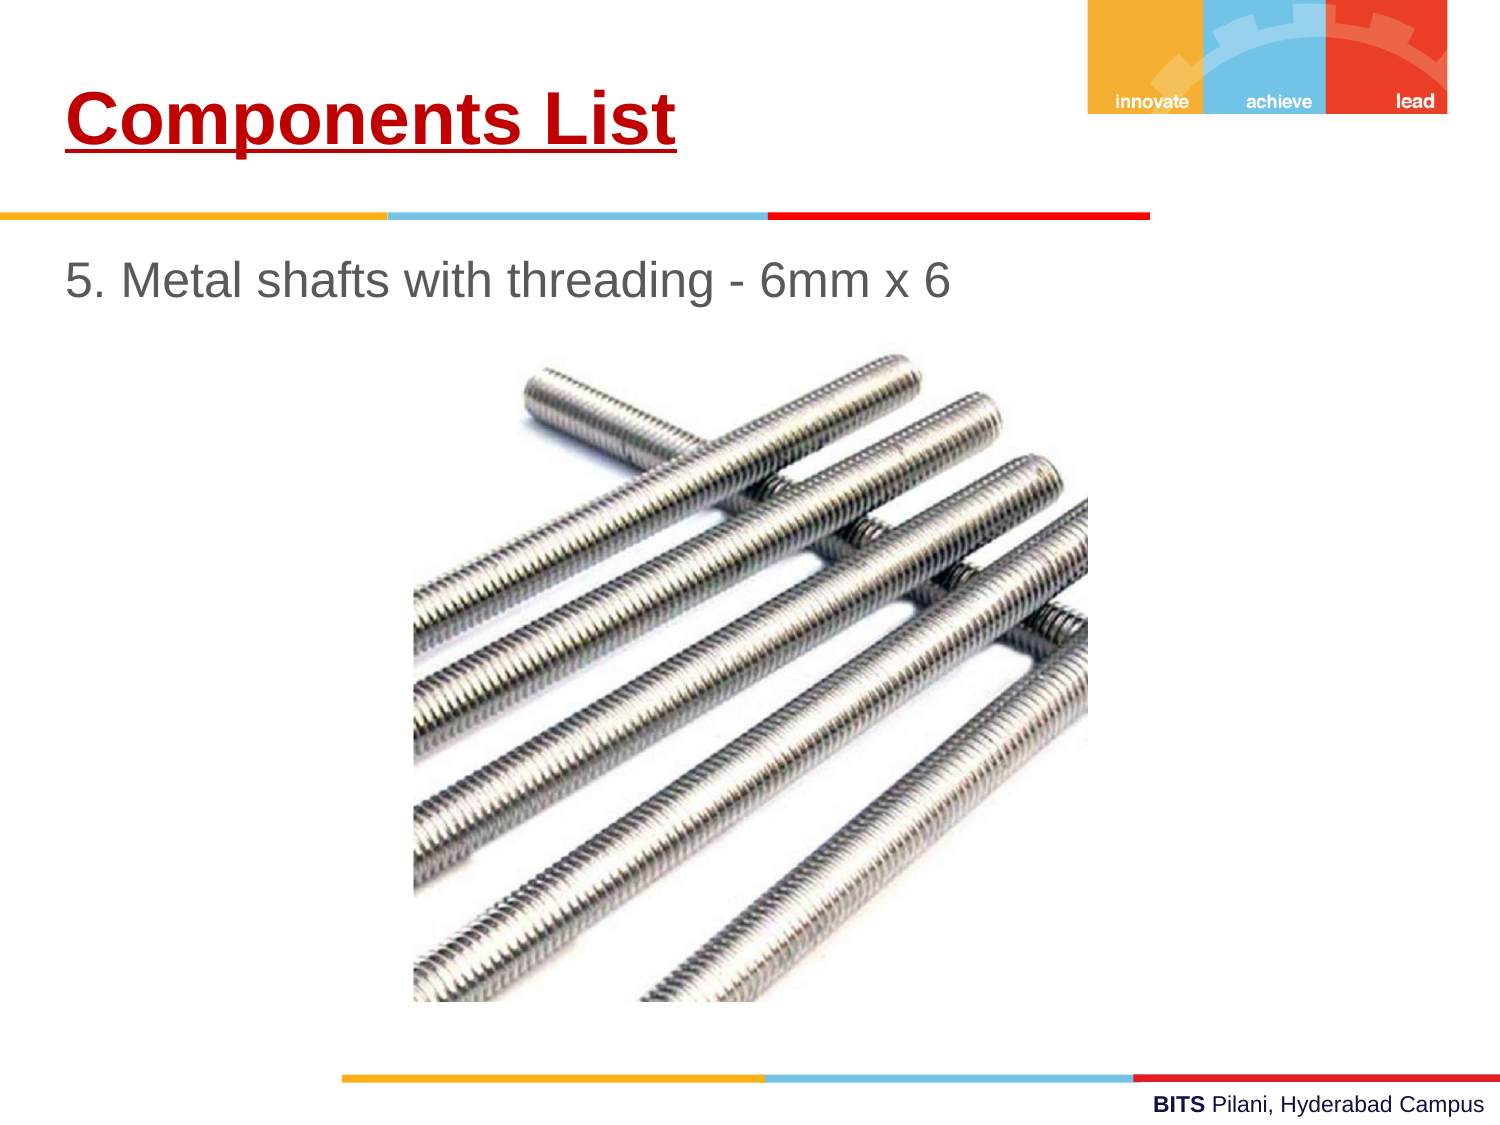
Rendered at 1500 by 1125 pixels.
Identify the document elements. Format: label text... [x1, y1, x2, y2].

list Components List [50, 24, 1088, 213]
list 5. Metal shafts with threading - 6mm x 6 [50, 245, 1400, 988]
picture [1087, 0, 1448, 114]
picture [413, 324, 1088, 1002]
